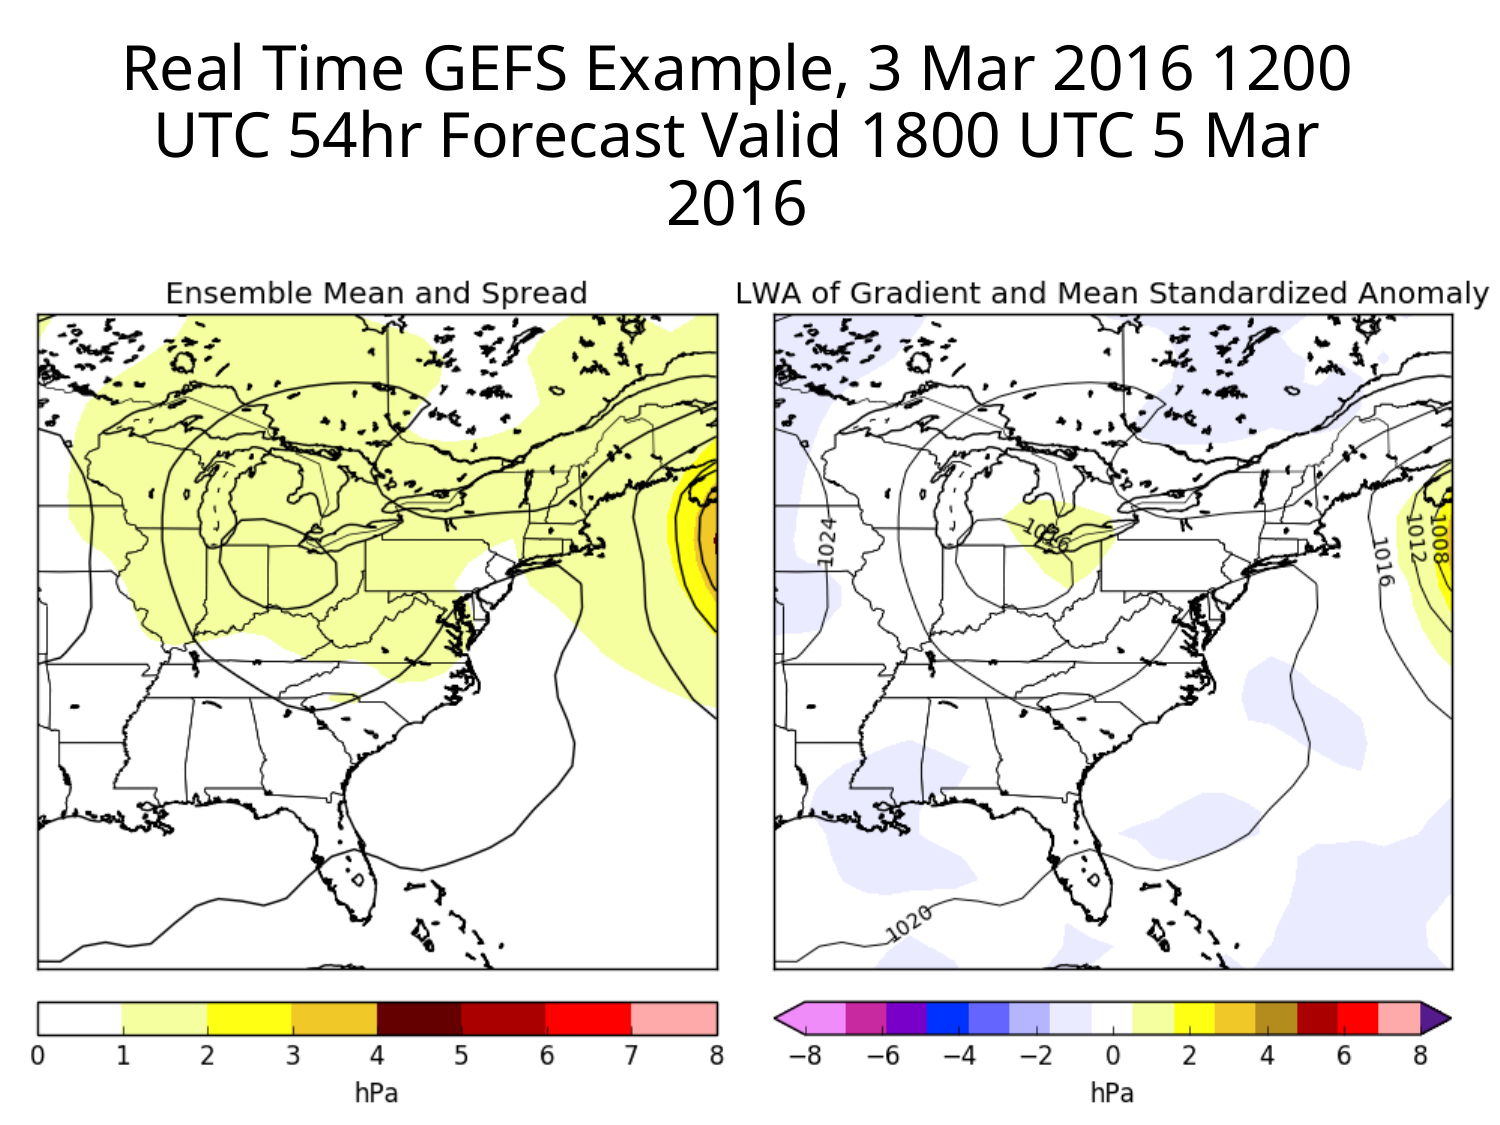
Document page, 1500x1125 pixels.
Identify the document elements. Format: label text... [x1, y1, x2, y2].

picture [24, 224, 1500, 1125]
text_box Real Time GEFS Example, 3 Mar 2016 1200 UTC 54hr Forecast Valid 1800 UTC 5 Mar 2016 [90, 28, 1385, 224]
